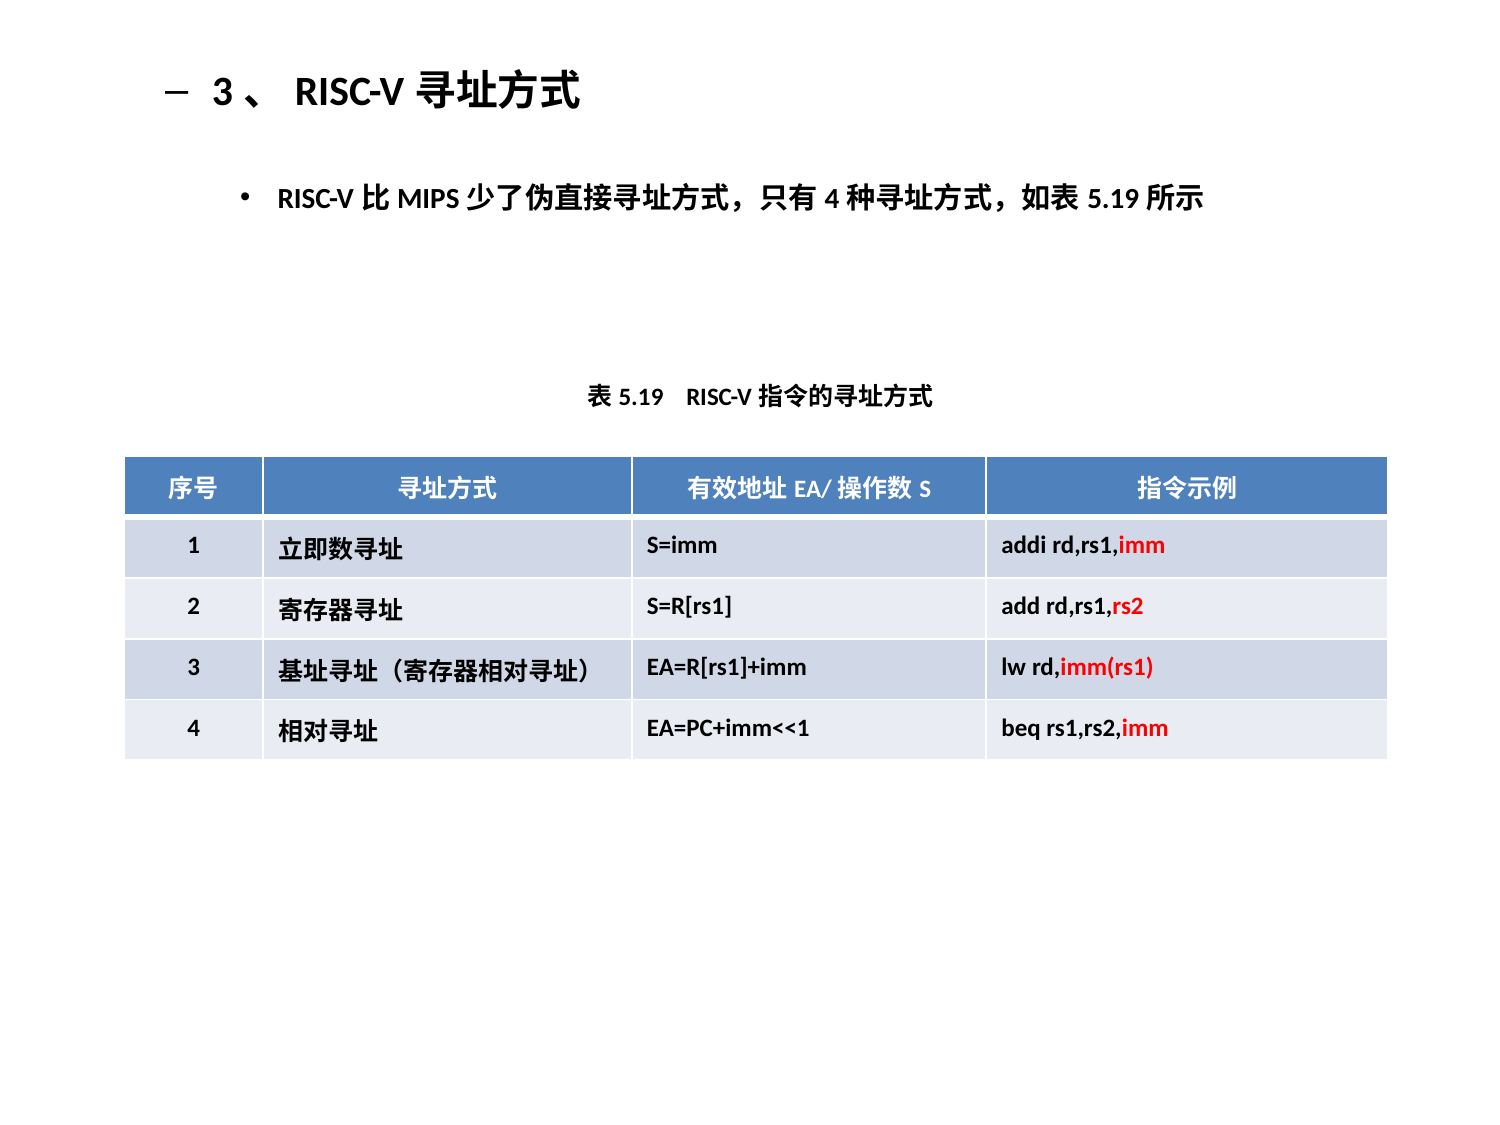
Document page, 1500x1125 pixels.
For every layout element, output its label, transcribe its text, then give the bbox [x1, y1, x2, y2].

table_cell 4 [125, 700, 262, 759]
table_cell EA=PC+imm<<1 [633, 700, 985, 759]
table_cell 立即数寻址 [264, 520, 631, 577]
table_cell addi rd,rs1,imm [987, 520, 1387, 577]
table_header 指令示例 [987, 457, 1387, 514]
table_cell lw rd,imm(rs1) [987, 640, 1387, 699]
table_cell 相对寻址 [264, 700, 631, 759]
table_header 序号 [125, 457, 262, 514]
table_cell 3 [125, 640, 262, 699]
table_header 有效地址EA/操作数S [633, 457, 985, 514]
table_cell EA=R[rs1]+imm [633, 640, 985, 699]
table_cell add rd,rs1,rs2 [987, 579, 1387, 638]
text_box 表5.19 RISC-V指令的寻址方式 [572, 373, 999, 419]
table_cell S=R[rs1] [633, 579, 985, 638]
table_cell 1 [125, 520, 262, 577]
table_cell 寄存器寻址 [264, 579, 631, 638]
table_cell S=imm [633, 520, 985, 577]
table_header 寻址方式 [264, 457, 631, 514]
list 3、RISC-V寻址方式 RISC-V比MIPS少了伪直接寻址方式，只有4种寻址方式，如表5.19所示 [75, 56, 1425, 799]
table_cell 基址寻址（寄存器相对寻址） [264, 640, 631, 699]
table_cell beq rs1,rs2,imm [987, 700, 1387, 759]
table_cell 2 [125, 579, 262, 638]
